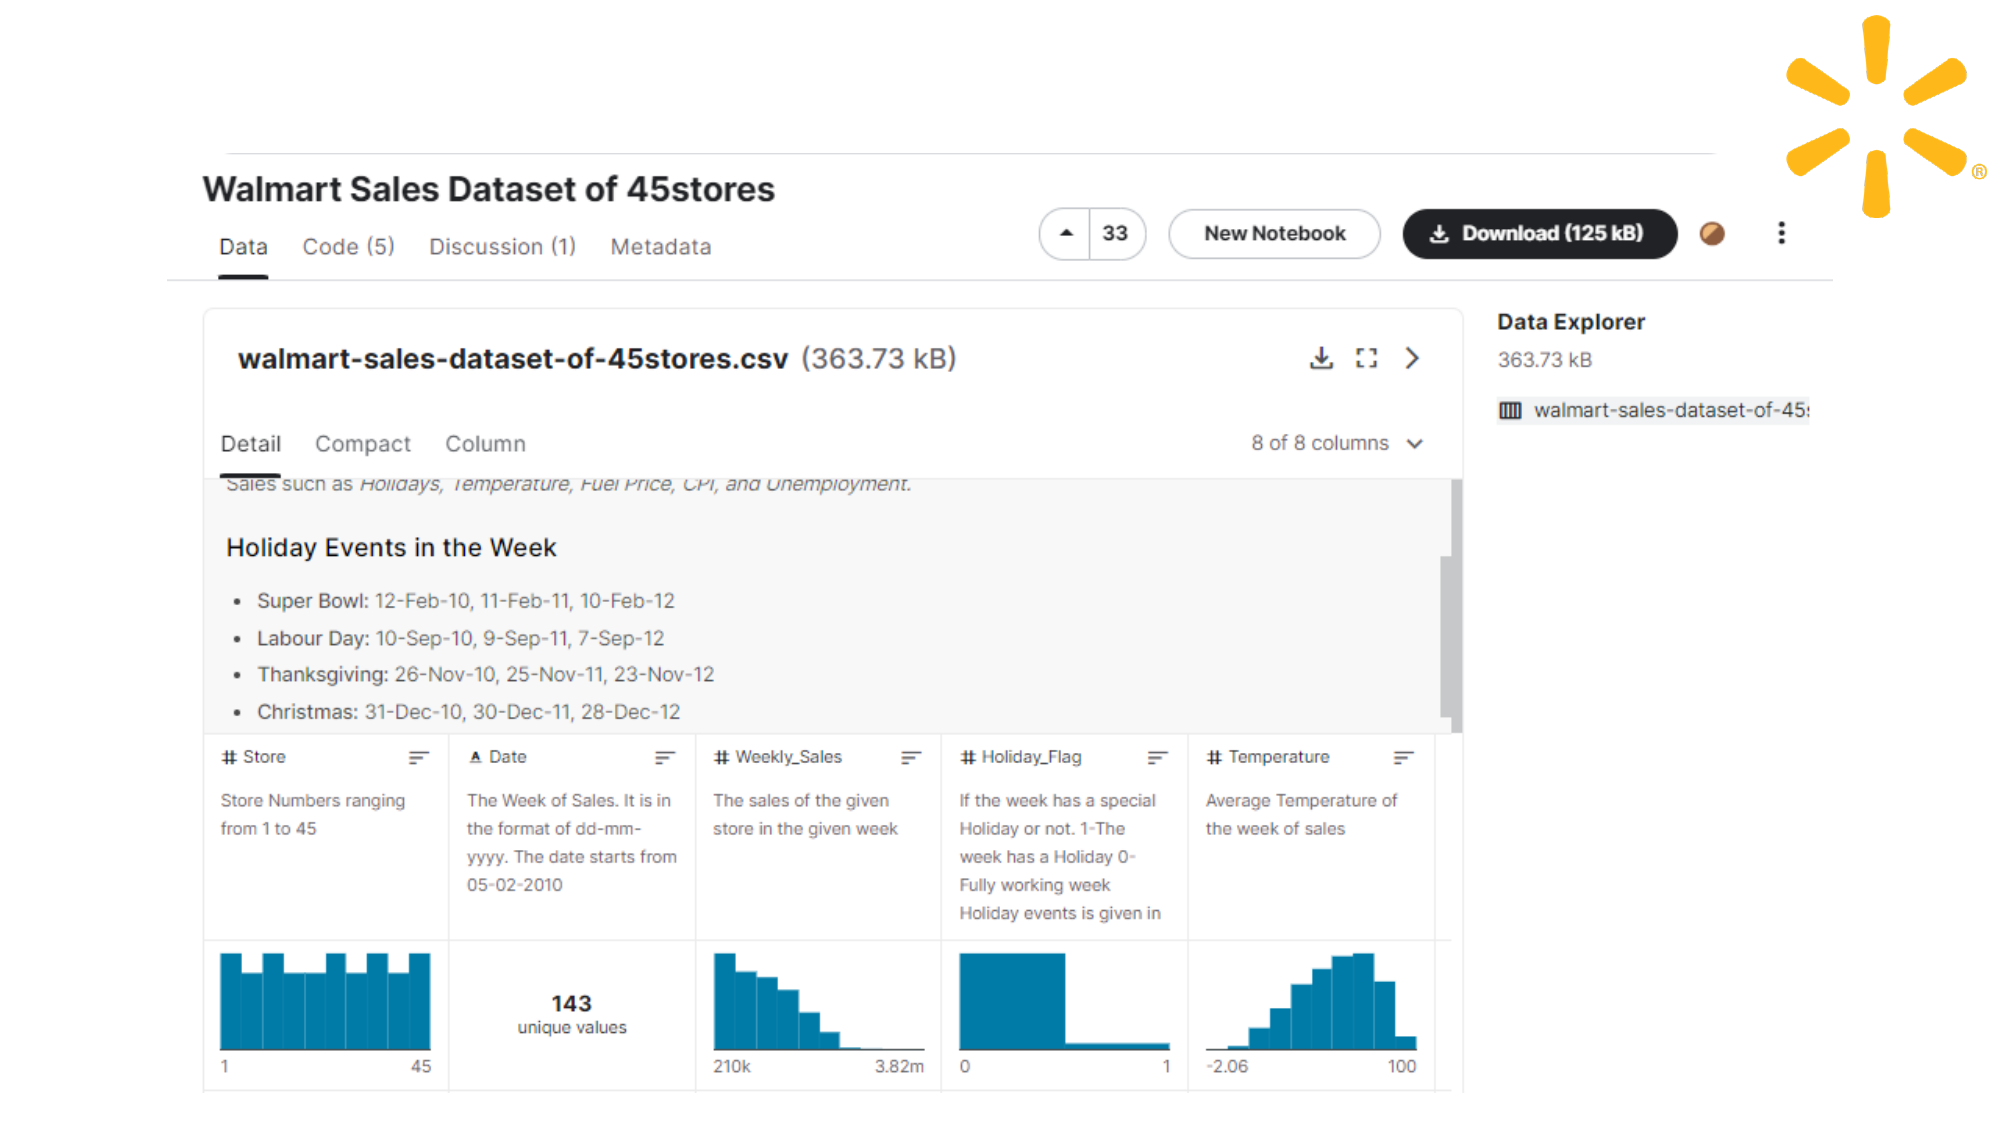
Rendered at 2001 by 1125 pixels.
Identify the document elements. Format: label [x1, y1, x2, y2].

picture [166, 15, 1988, 1093]
